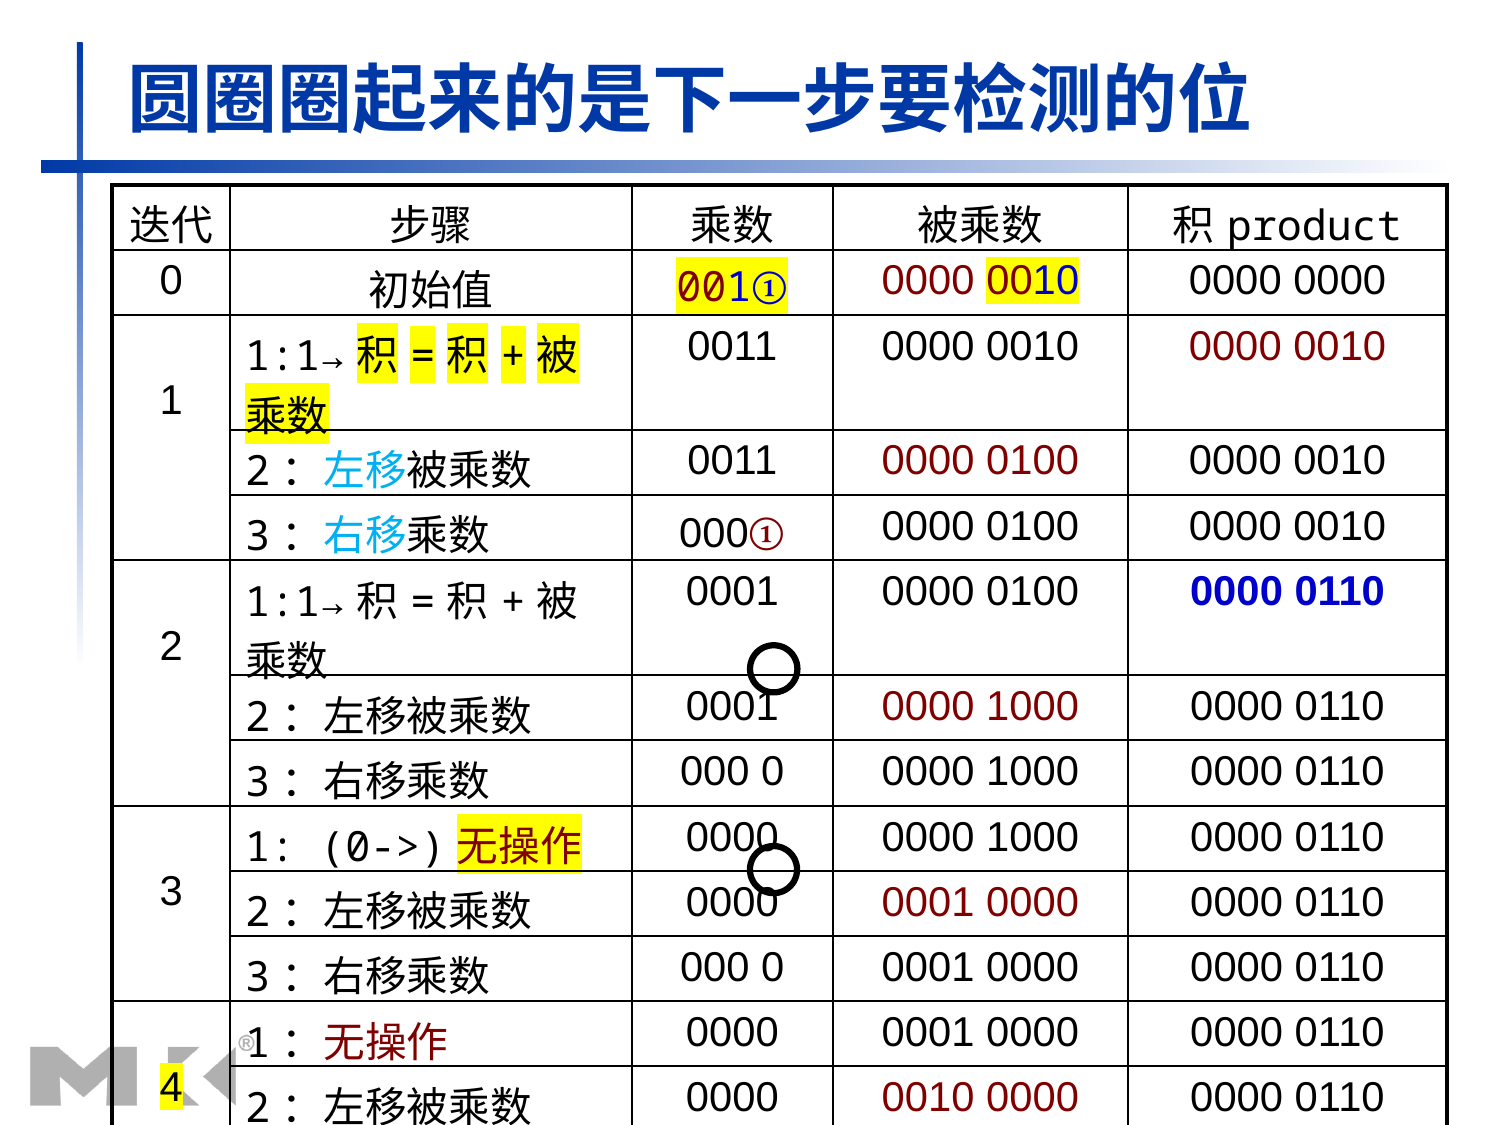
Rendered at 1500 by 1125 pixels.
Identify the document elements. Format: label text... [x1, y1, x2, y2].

text_box Di [815, 161, 819, 173]
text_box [700, 161, 706, 173]
table_cell 3：右移乘数 [231, 496, 631, 559]
table_cell 0000 1000 [834, 676, 1127, 739]
table_header 积product [1129, 187, 1445, 249]
table_cell 0000 0010 [1129, 496, 1445, 559]
table_cell 0001 0000 [834, 1002, 1127, 1065]
text_box [750, 645, 798, 693]
table_cell 0000 0010 [834, 251, 1127, 314]
table_cell 0000 0010 [1129, 431, 1445, 494]
table_cell 1：无操作 [231, 1002, 631, 1065]
title 圆圈圈起来的是下一步要检测的位 [111, 0, 1468, 150]
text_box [722, 161, 726, 173]
table_cell 0011 [633, 431, 832, 494]
table_cell 000 0 [633, 937, 832, 1000]
table_header 迭代 [114, 187, 229, 249]
table_cell 0000 [633, 1067, 832, 1125]
table_cell 000 0 [633, 741, 832, 805]
table_cell 0011 [633, 316, 832, 429]
text_box [436, 161, 440, 173]
table_cell 0000 0010 [1129, 316, 1445, 429]
table_cell 1: (0->)无操作 [231, 807, 631, 870]
table_cell 0000 0110 [1129, 937, 1445, 1000]
table_header 被乘数 [834, 187, 1127, 249]
table_cell 初始值 [231, 251, 631, 314]
table_cell 0000 0110 [1129, 676, 1445, 739]
table_cell 1:1→积=积+被乘数 [231, 561, 631, 674]
table_header 步骤 [231, 187, 631, 249]
table_cell 3 [114, 807, 229, 1000]
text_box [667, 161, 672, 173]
table_cell 2：左移被乘数 [231, 431, 631, 494]
table_cell 1:1→积=积+被乘数 [231, 316, 631, 429]
table_cell 0000 1000 [834, 741, 1127, 805]
table_cell 0000 0000 [1129, 251, 1445, 314]
picture [29, 1034, 110, 1106]
table_cell 2 [114, 561, 229, 805]
table_cell 0001 0000 [834, 872, 1127, 935]
table_cell 0000 0100 [834, 561, 1127, 674]
table_cell 2：左移被乘数 [231, 1067, 631, 1125]
table_cell 0000 0110 [1129, 1067, 1445, 1125]
table_cell 000① [633, 496, 832, 559]
table_cell 0000 [633, 807, 832, 870]
table_cell 001① [633, 251, 832, 314]
table_cell 0000 0110 [1129, 561, 1445, 674]
table_cell 0000 0110 [1129, 1002, 1445, 1065]
table_cell 0001 [633, 676, 832, 739]
text_box IF [612, 161, 617, 173]
table_cell 0000 0110 [1129, 807, 1445, 870]
table_cell 0010 0000 [834, 1067, 1127, 1125]
text_box Di [793, 161, 797, 173]
table_cell 0000 0010 [834, 316, 1127, 429]
table_cell 3：右移乘数 [231, 741, 631, 805]
table_cell 0001 [633, 561, 832, 674]
table_cell 3：右移乘数 [231, 937, 631, 1000]
table_header 乘数 [633, 187, 832, 249]
table_cell 2：左移被乘数 [231, 872, 631, 935]
table_cell 0000 0100 [834, 496, 1127, 559]
table_cell 0001 0000 [834, 937, 1127, 1000]
table_cell 0000 0100 [834, 431, 1127, 494]
table_cell 2：左移被乘数 [231, 676, 631, 739]
text_box [749, 846, 798, 894]
table_cell 0 [114, 251, 229, 314]
table_cell 0000 0110 [1129, 872, 1445, 935]
table_cell 1 [114, 316, 229, 559]
table_cell 0000 [633, 1002, 832, 1065]
table_cell 4 [114, 1002, 229, 1125]
table_cell 0000 1000 [834, 807, 1127, 870]
table_cell 0000 0110 [1129, 741, 1445, 805]
table_cell 0000 [633, 872, 832, 935]
